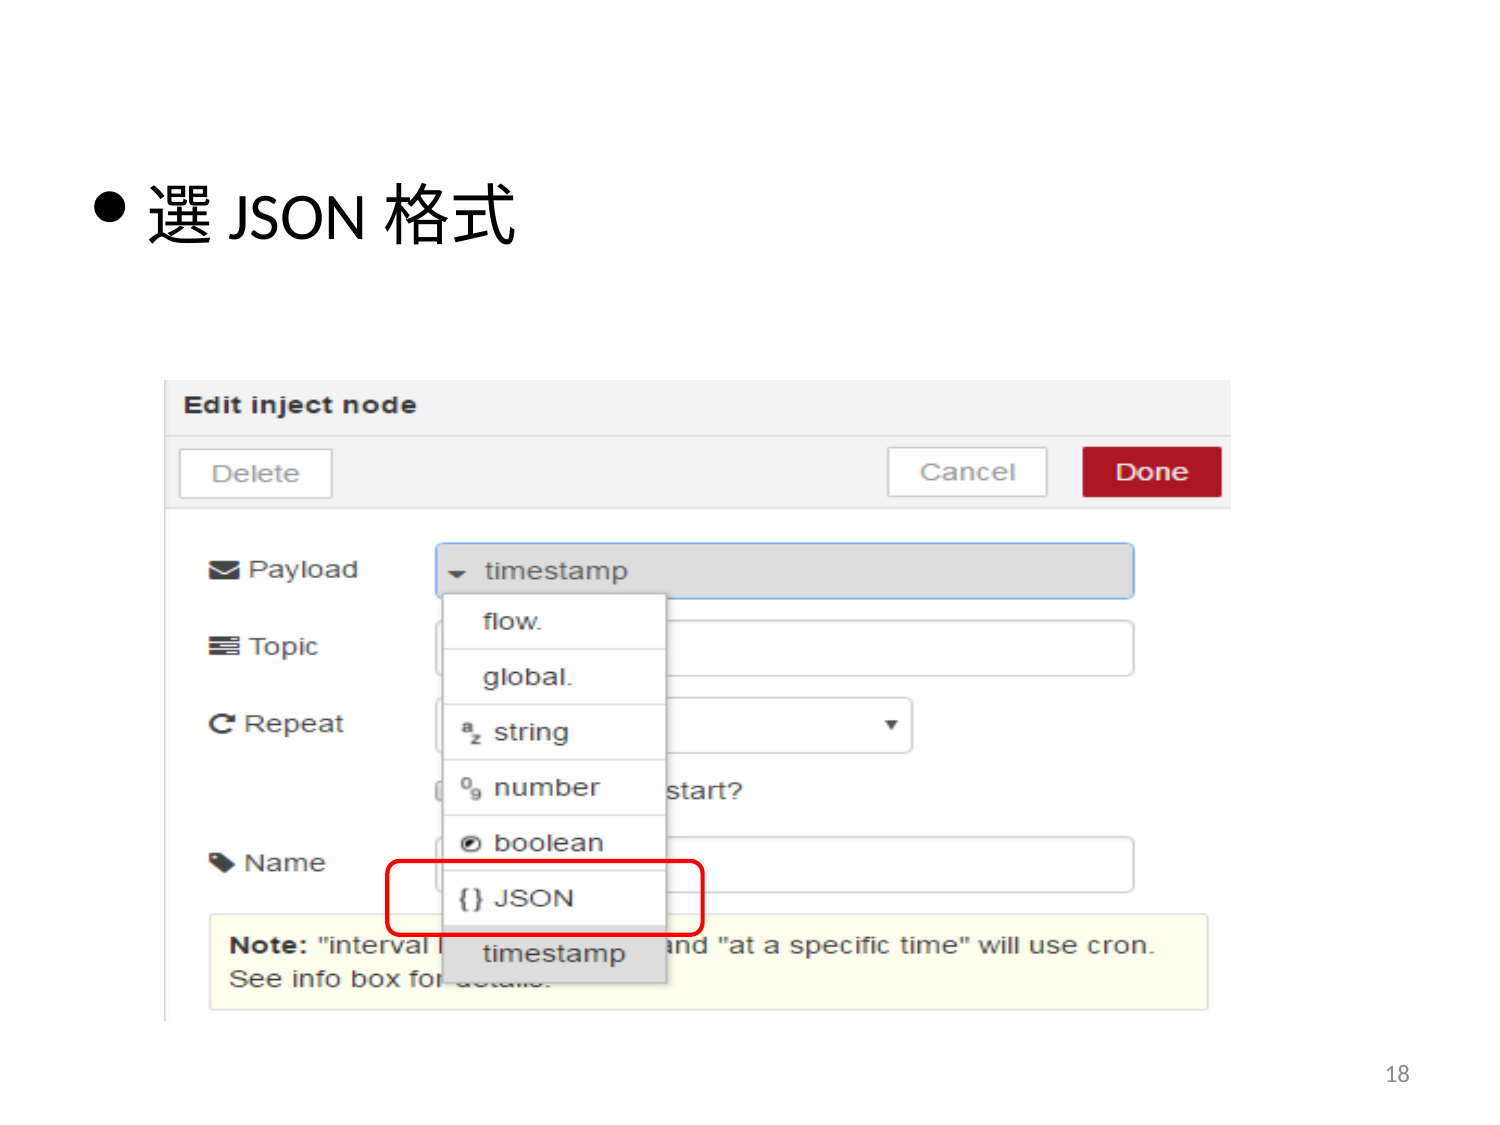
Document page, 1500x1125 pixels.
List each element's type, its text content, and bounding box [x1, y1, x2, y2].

text_box <編號> [1074, 1042, 1425, 1103]
text_box 選JSON格式 [74, 165, 1425, 939]
picture [164, 379, 1231, 1021]
